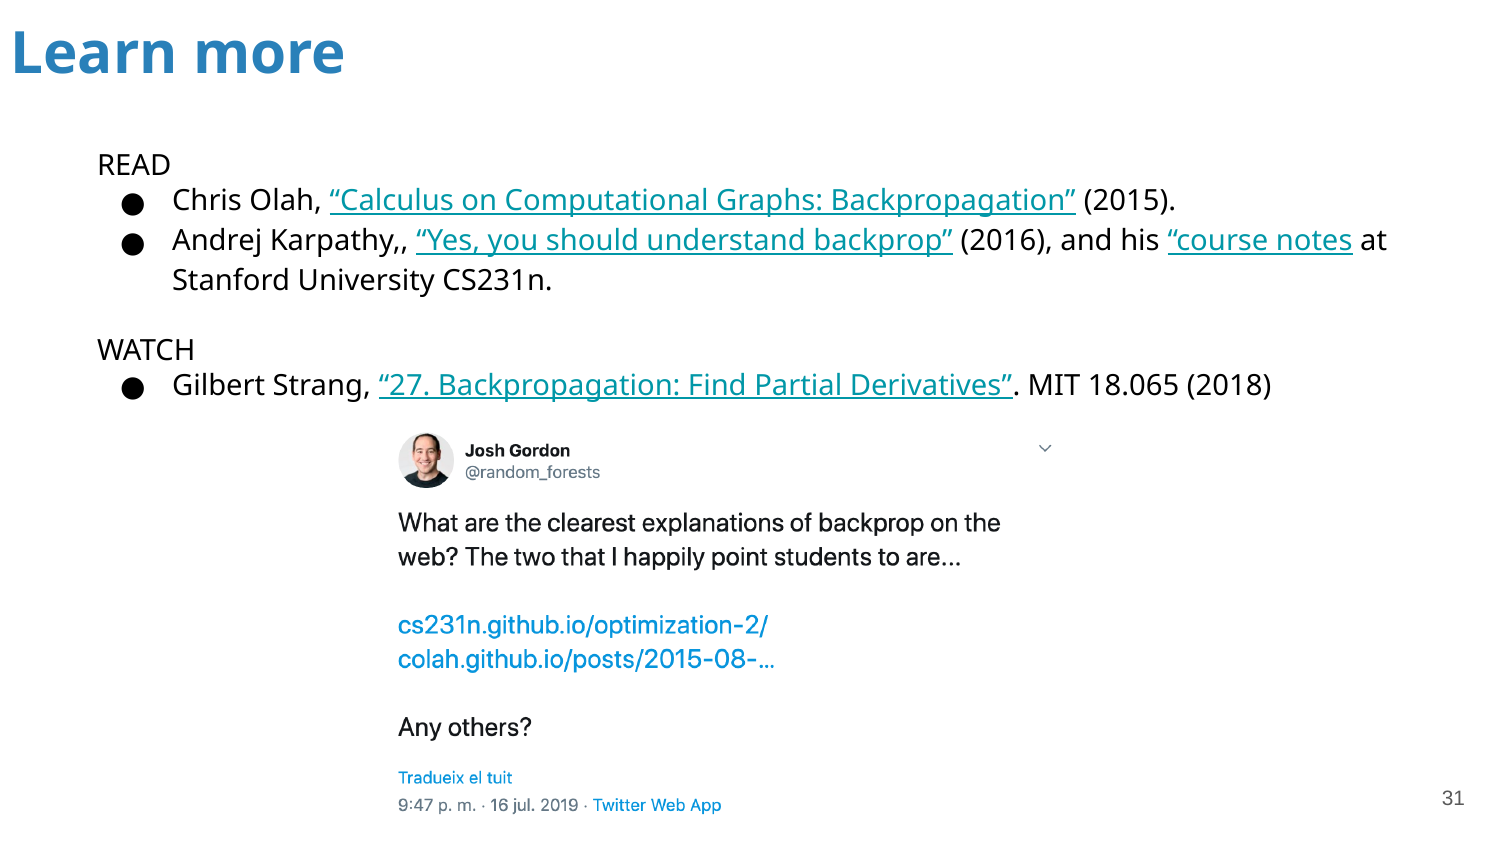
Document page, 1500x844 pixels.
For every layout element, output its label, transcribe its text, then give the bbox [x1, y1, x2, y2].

text_box READ Chris Olah, “Calculus on Computational Graphs: Backpropagation” (2015). Andrej Karpathy,, “Yes, you should understand backprop” (2016), and his “course notes at Stanford University CS231n. WATCH Gilbert Strang, “27. Backpropagation: Find Partial Derivatives”. MIT 18.065 (2018) [82, 131, 1460, 389]
title Learn more [0, 0, 1394, 95]
slide_number ‹#› [1389, 764, 1480, 830]
picture [388, 413, 1060, 830]
